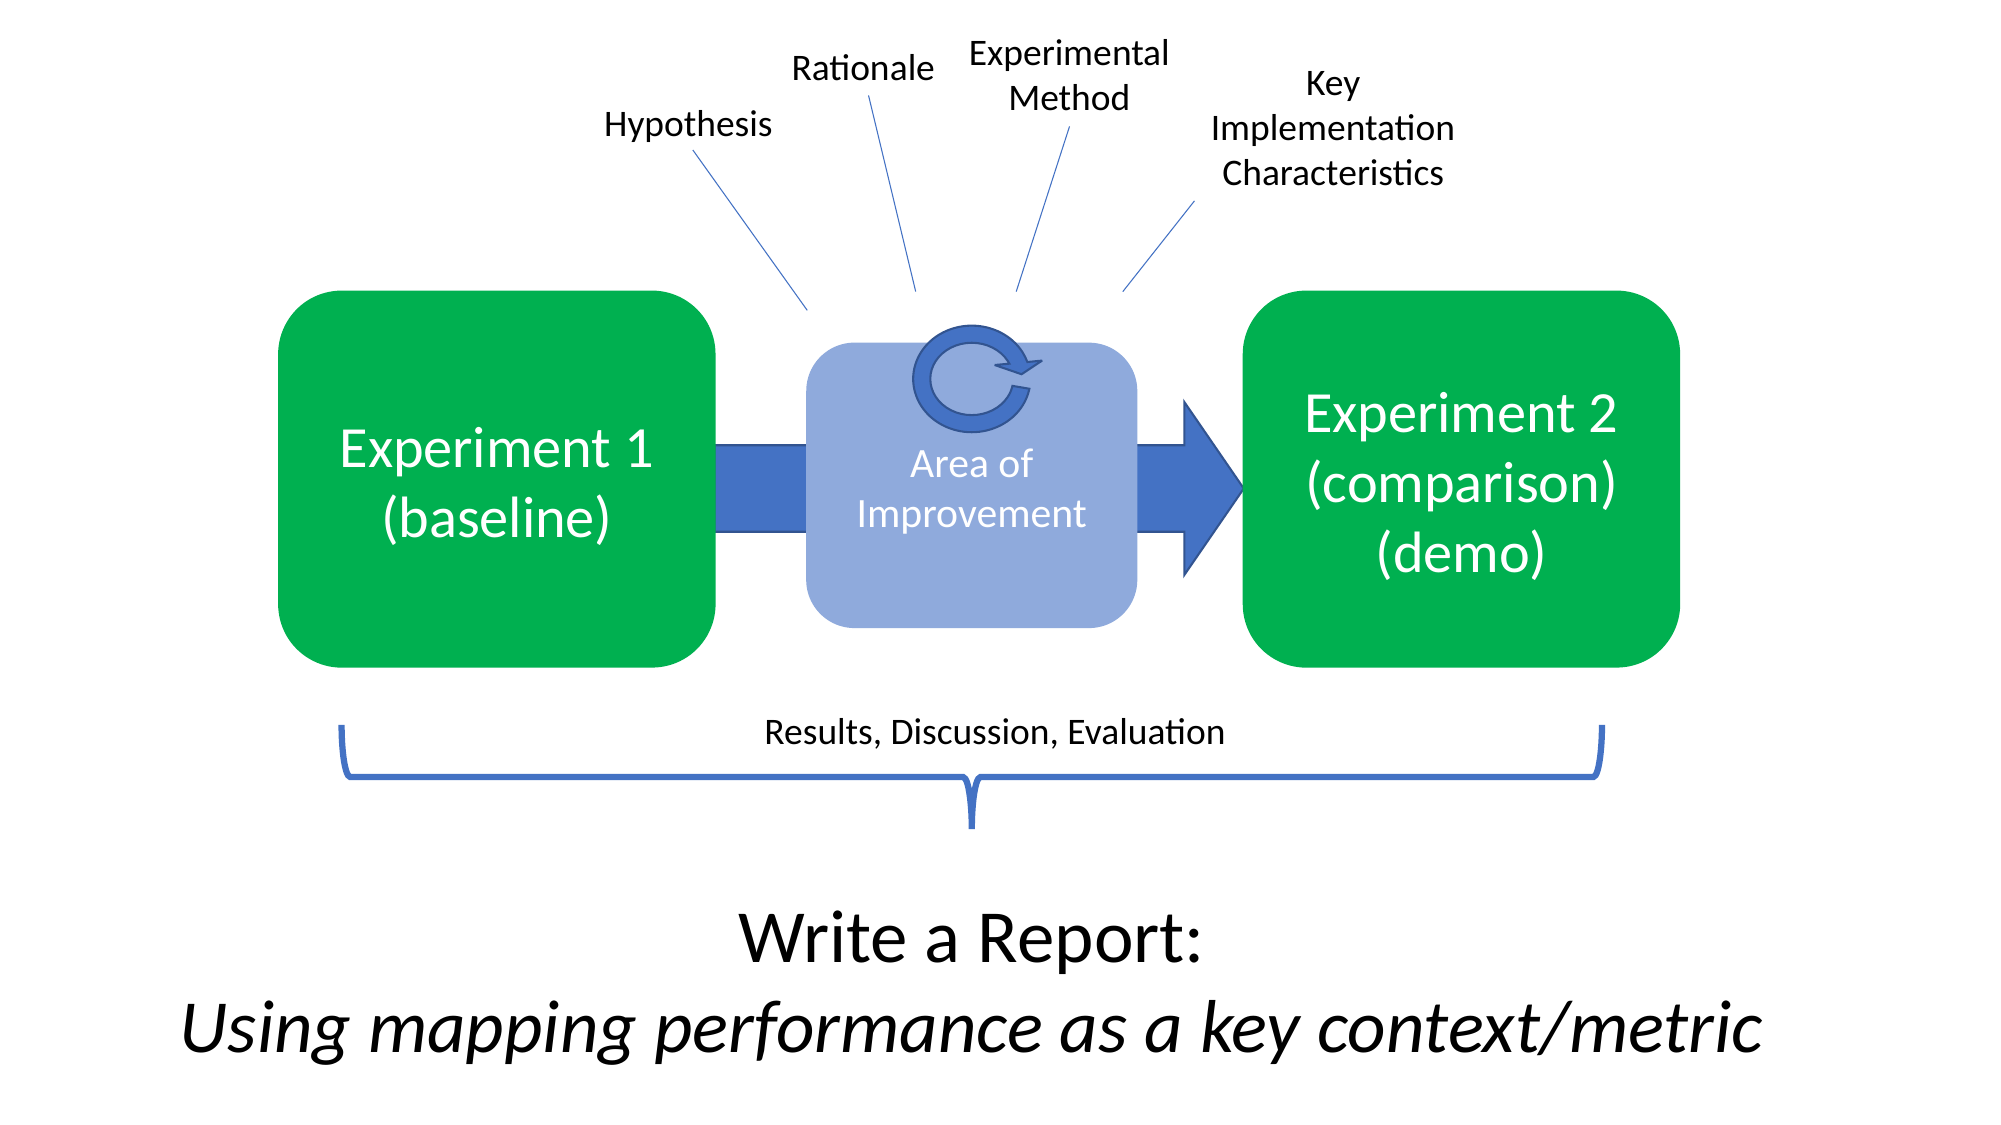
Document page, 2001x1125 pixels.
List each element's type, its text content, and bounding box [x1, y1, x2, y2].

text_box Write a Report: Using mapping performance as a key context/metric [164, 880, 1779, 1076]
text_box Area of Improvement [806, 342, 1138, 629]
text_box [912, 324, 1043, 434]
text_box Experiment 2 (comparison) (demo) [1242, 290, 1681, 668]
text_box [1122, 200, 1195, 292]
text_box Key Implementation Characteristics [1196, 50, 1471, 201]
text_box Experimental Method [954, 20, 1185, 126]
text_box Results, Discussion, Evaluation [749, 699, 1241, 760]
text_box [868, 95, 916, 292]
text_box Rationale [776, 35, 951, 96]
text_box [1138, 398, 1242, 579]
text_box Hypothesis [589, 91, 788, 152]
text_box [1016, 126, 1070, 292]
text_box Experiment 1 (baseline) [278, 290, 716, 668]
text_box [716, 444, 806, 533]
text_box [692, 149, 808, 311]
text_box [341, 724, 1603, 830]
